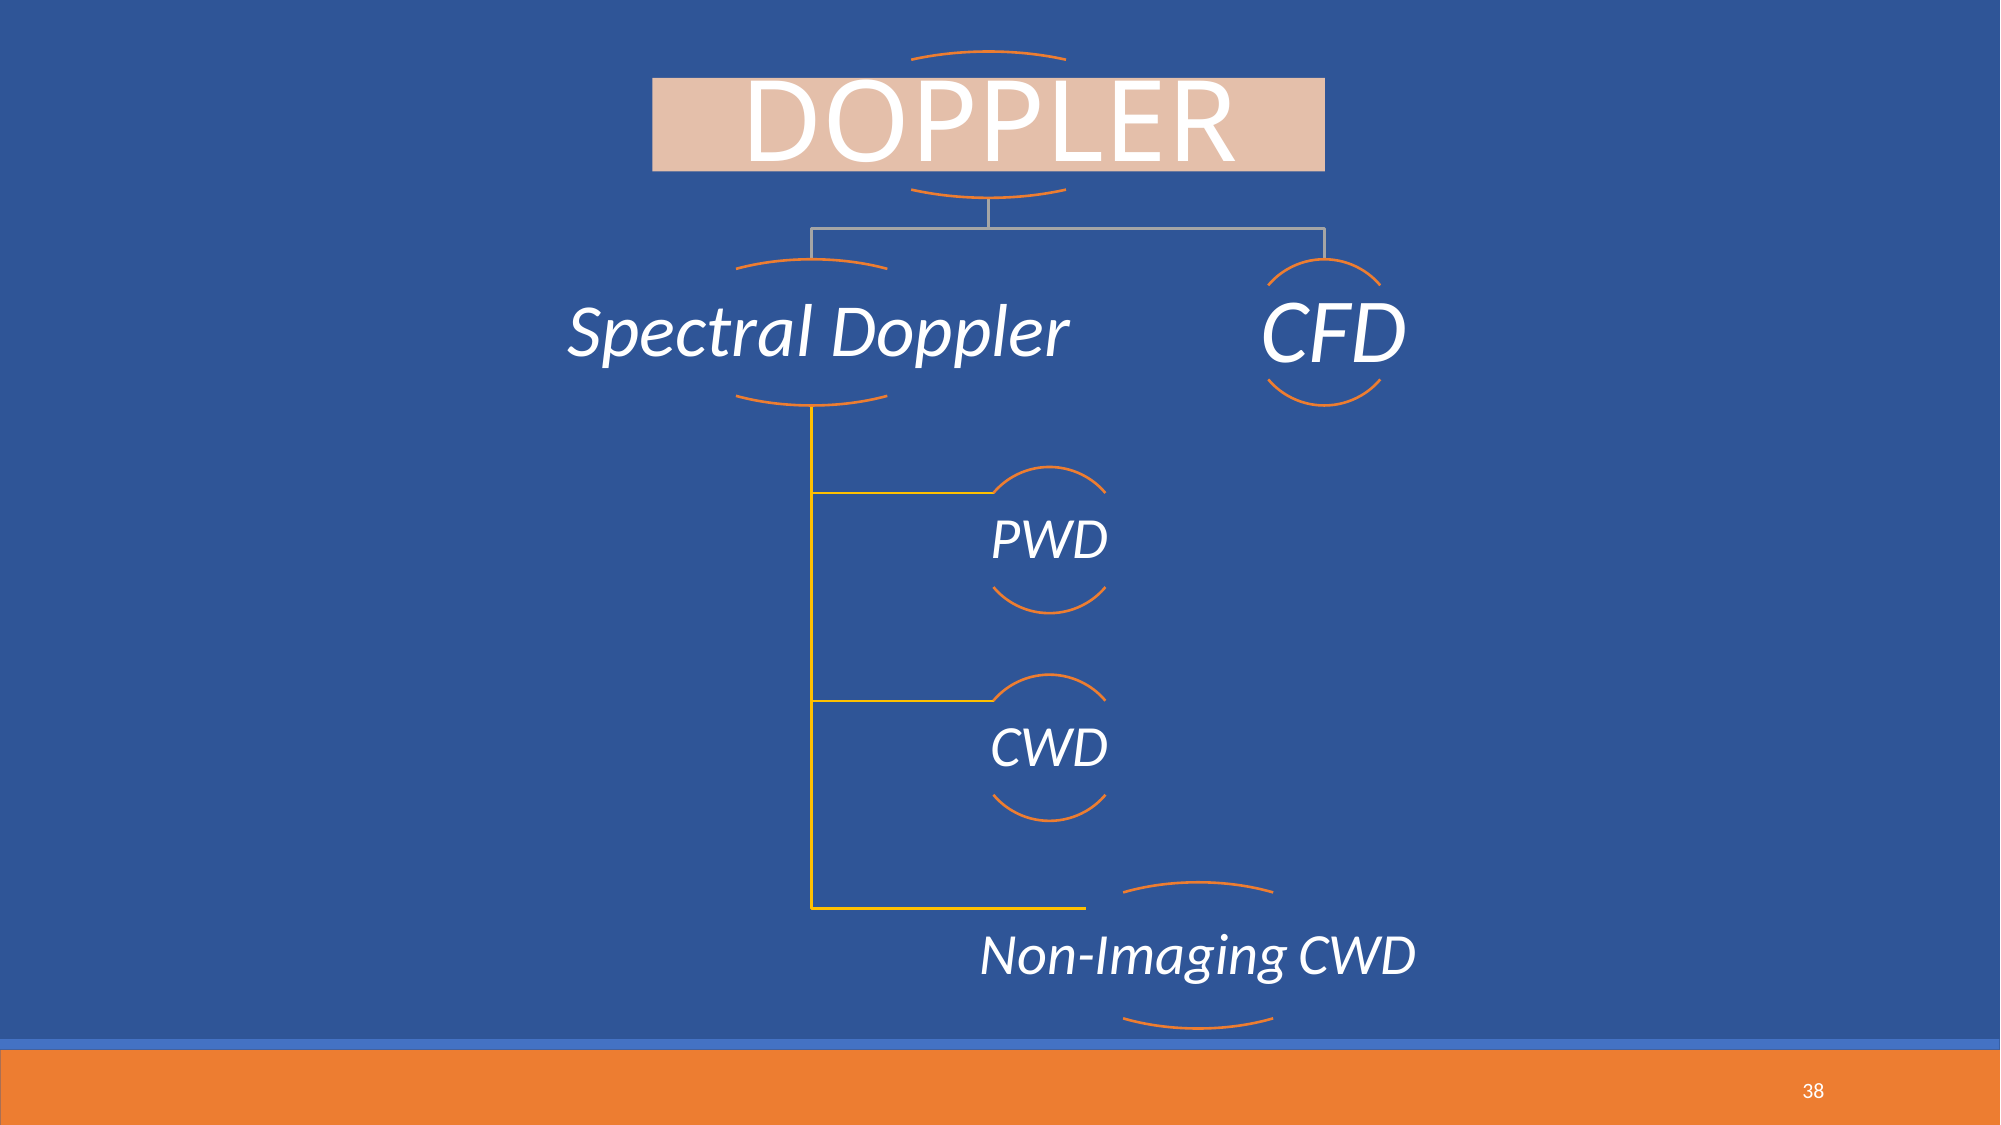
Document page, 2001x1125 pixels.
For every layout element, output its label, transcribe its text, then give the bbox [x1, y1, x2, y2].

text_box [388, 50, 1612, 1030]
slide_number 38 [1624, 1059, 1840, 1120]
